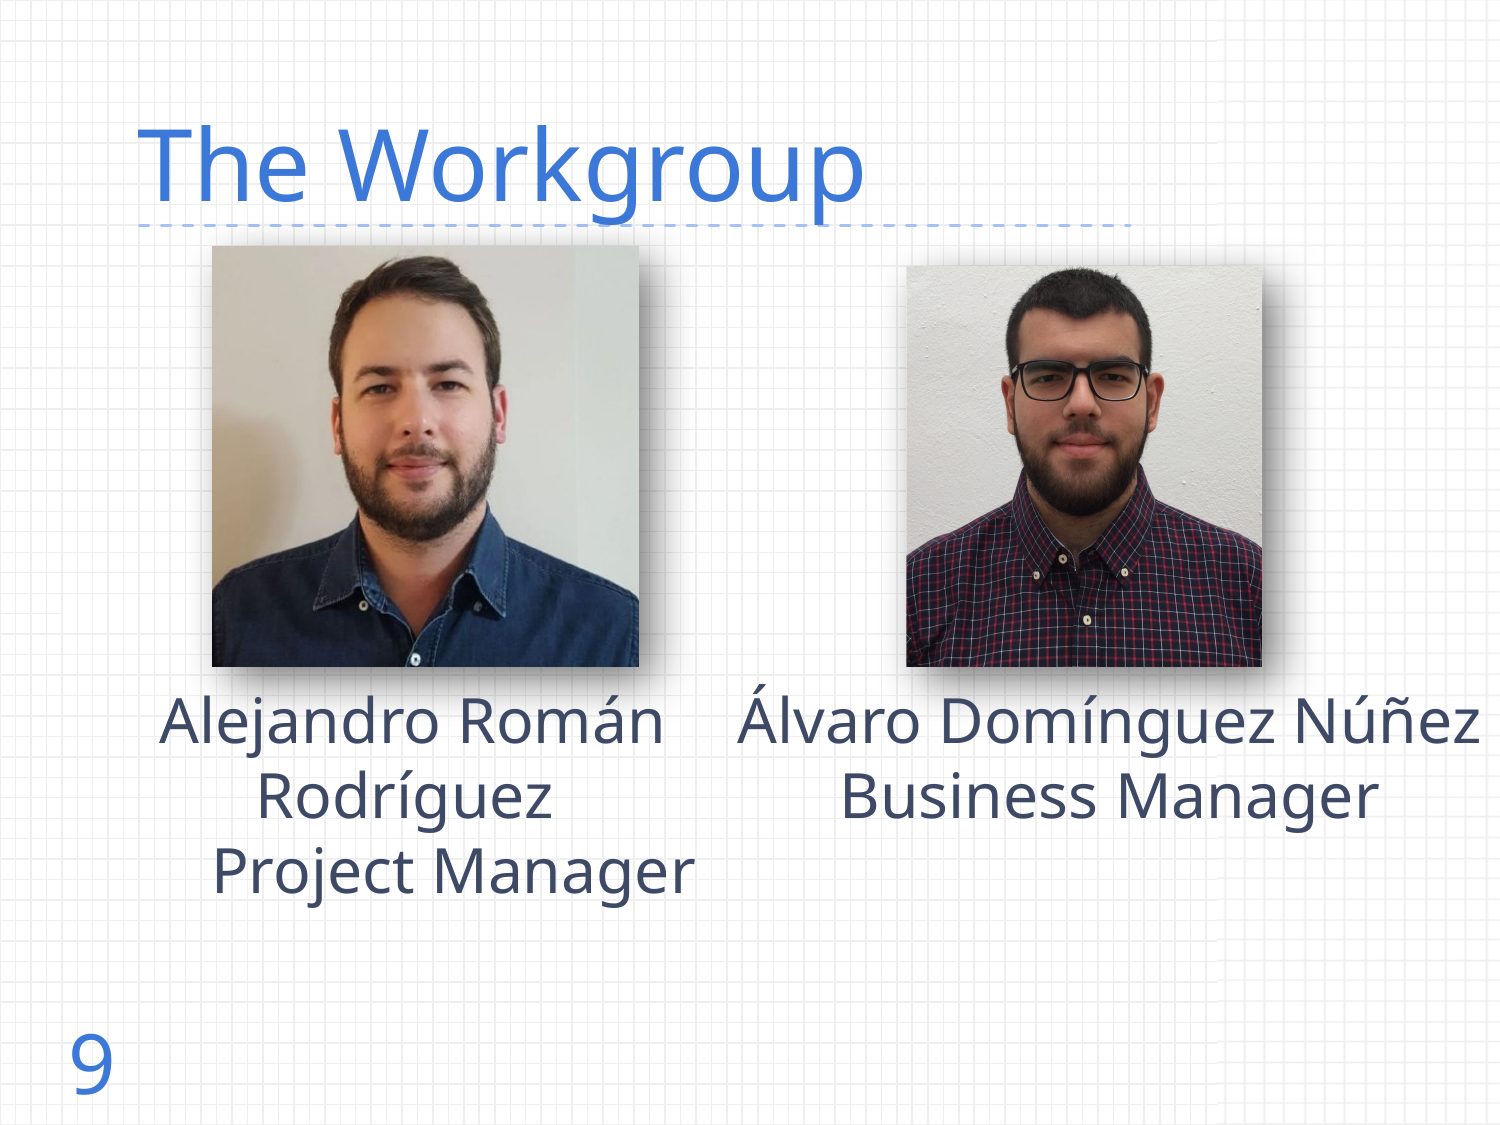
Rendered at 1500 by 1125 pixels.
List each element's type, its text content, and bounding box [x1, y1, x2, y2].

text_box Alejandro Román Rodríguez Project Manager [0, 666, 833, 858]
text_box 9 [53, 997, 136, 1125]
title The Workgroup [122, 49, 1130, 237]
picture [212, 246, 640, 667]
picture [906, 0, 1500, 1125]
text_box Álvaro Domínguez Núñez Business Manager [679, 666, 1212, 883]
